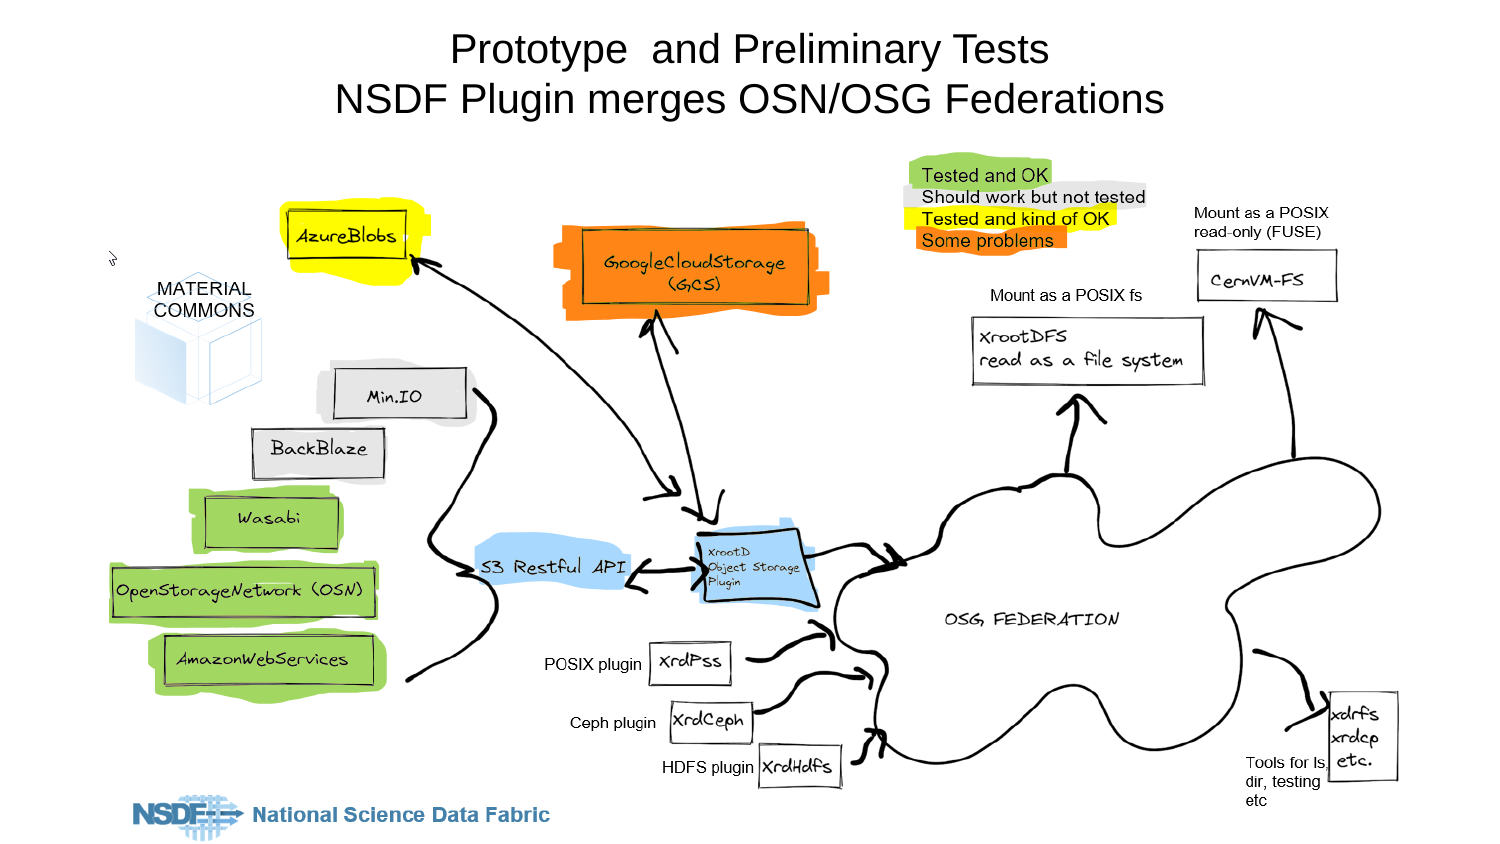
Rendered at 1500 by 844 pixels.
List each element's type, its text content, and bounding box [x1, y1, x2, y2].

title Prototype and Preliminary Tests NSDF Plugin merges OSN/OSG Federations [51, 7, 1449, 167]
picture [109, 148, 1404, 844]
